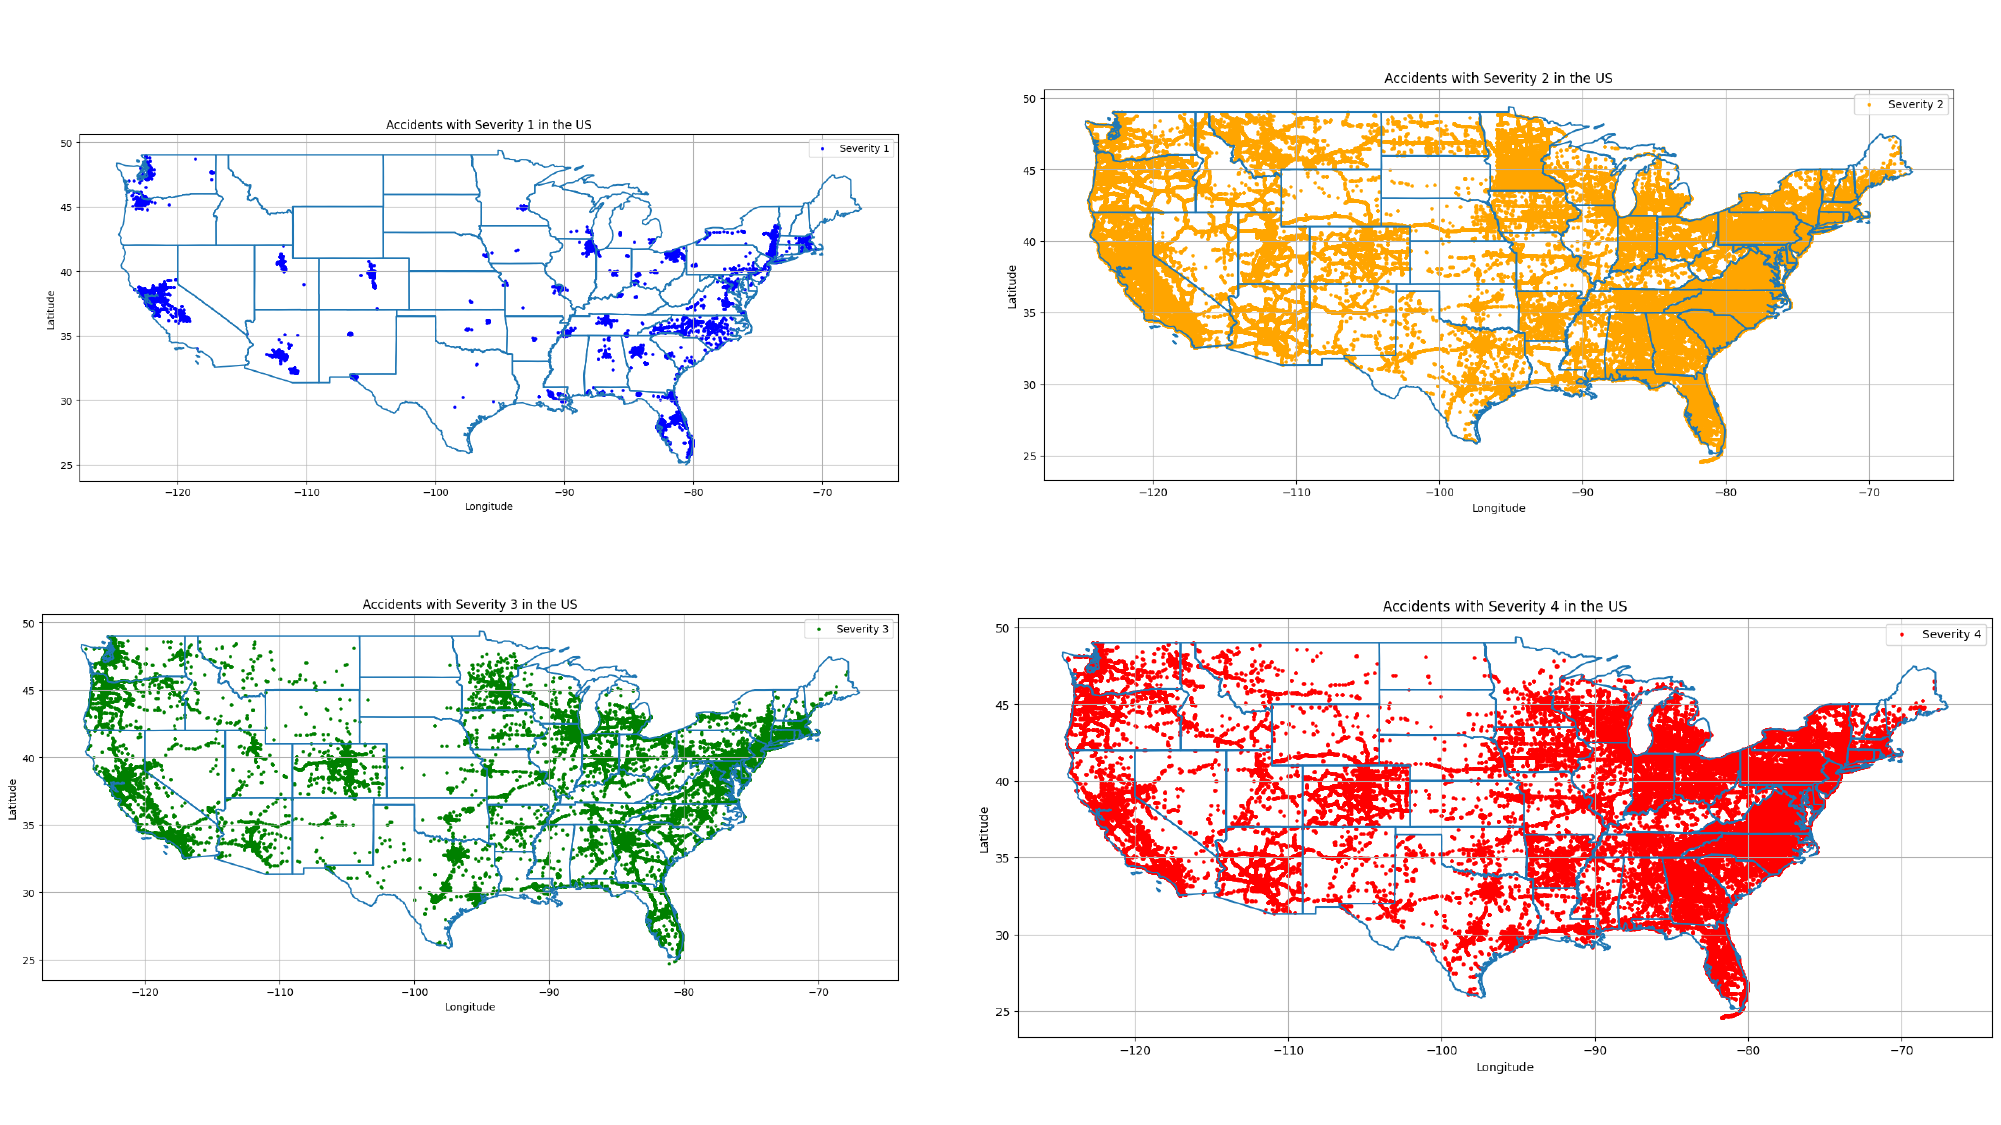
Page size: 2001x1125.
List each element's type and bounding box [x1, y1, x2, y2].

picture [999, 64, 1961, 522]
picture [39, 111, 905, 519]
picture [0, 590, 905, 1020]
picture [970, 590, 2000, 1081]
